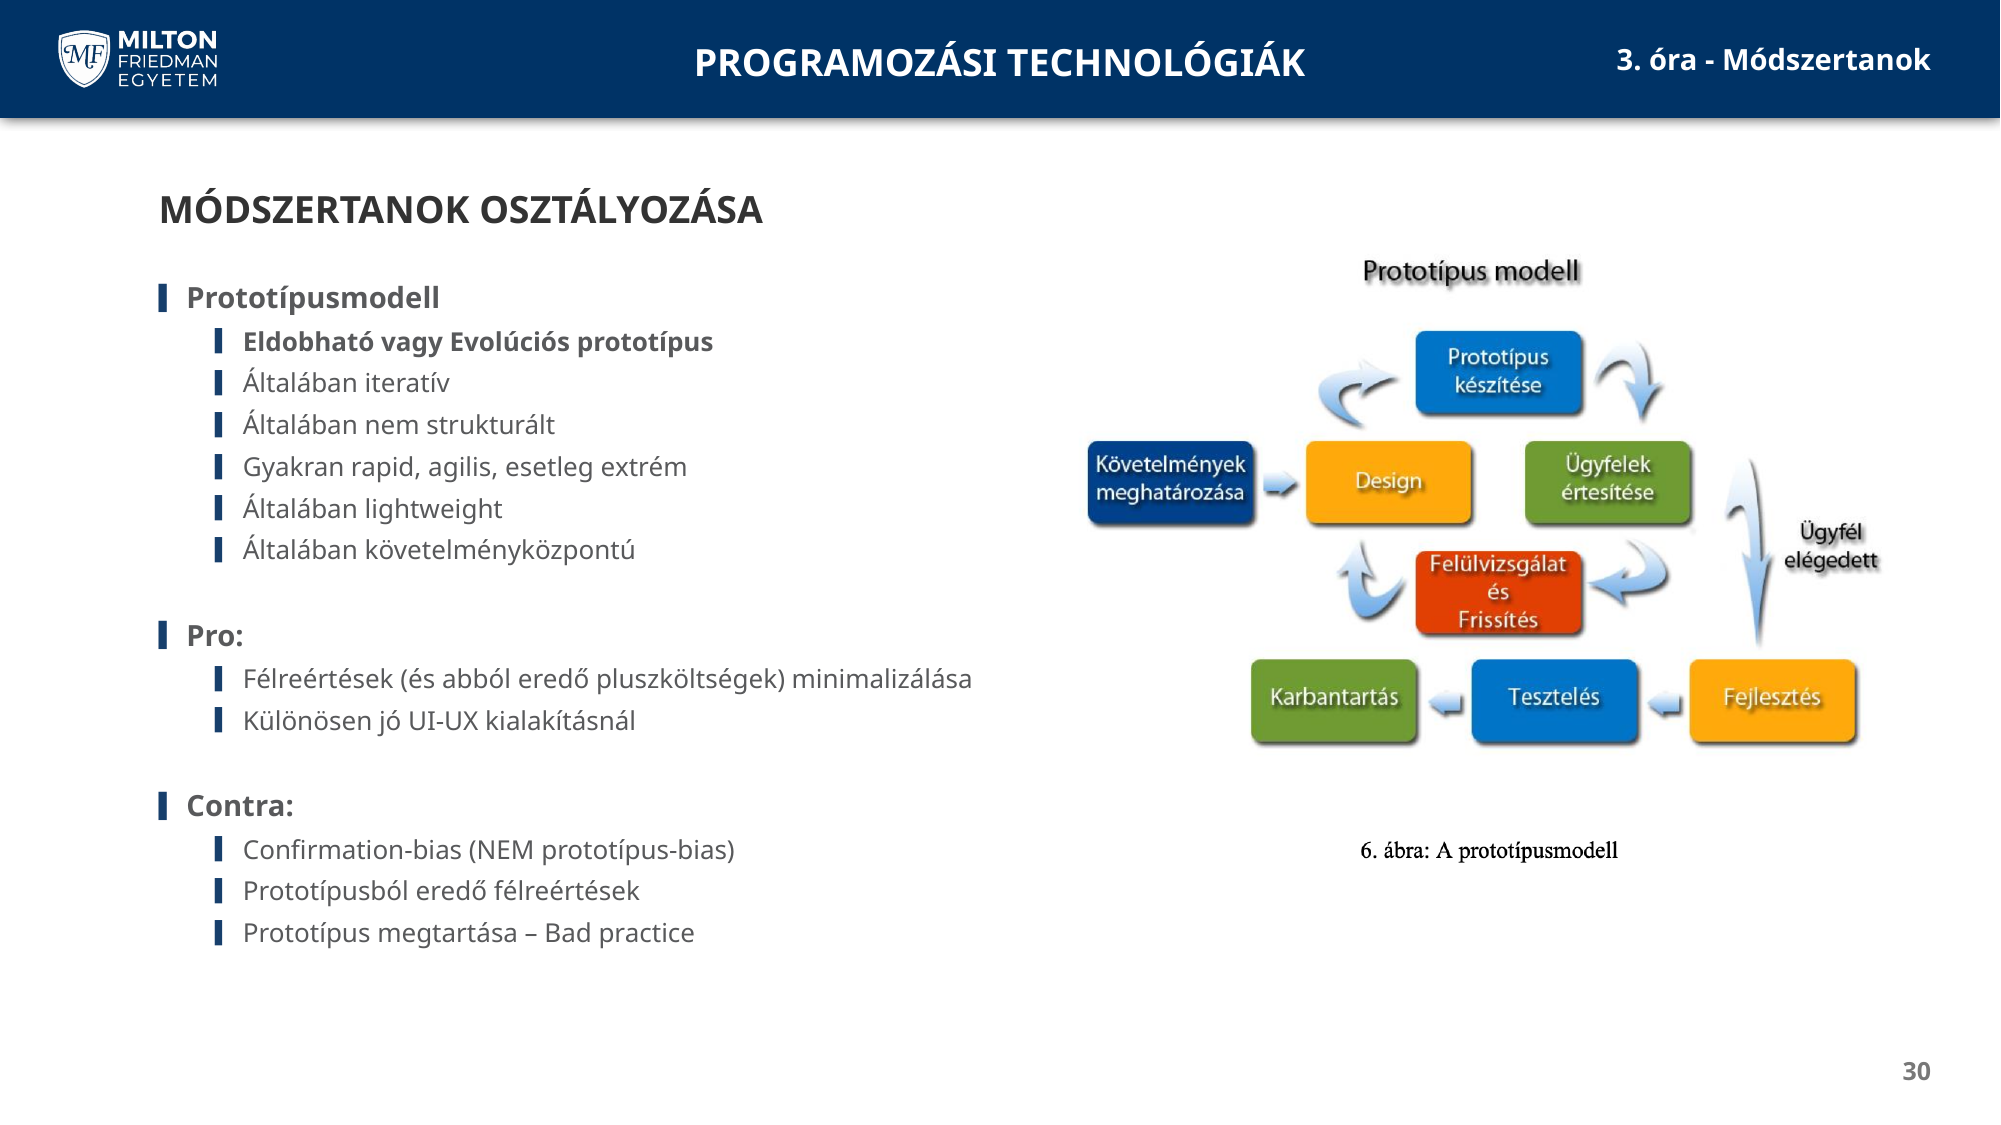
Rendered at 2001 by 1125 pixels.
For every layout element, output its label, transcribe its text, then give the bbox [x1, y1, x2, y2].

text_box [0, 0, 2000, 120]
picture [58, 29, 218, 89]
slide_number 29 [1496, 1042, 1947, 1103]
text_box PROGRAMOZÁSI TECHNOLÓGIÁK [608, 31, 1392, 92]
picture [1071, 239, 1913, 877]
text_box Prototípusmodell Eldobható vagy Evolúciós prototípus Általában iteratív Általában nem strukturált Gyakran rapid, agilis, esetleg extrém Általában lightweight Általában követelményközpontú Pro: Félreértések (és abból eredő pluszköltségek) minimalizálása Különösen jó UI-UX kialakításnál Contra: Confirmation-bias (NEM prototípus-bias) Prototípusból eredő félreértések Prototípus megtartása – Bad practice [143, 272, 1076, 1043]
text_box MÓDSZERTANOK OSZTÁLYOZÁSA [143, 179, 1392, 239]
text_box 3. óra - Módszertanok [1541, 33, 1947, 84]
